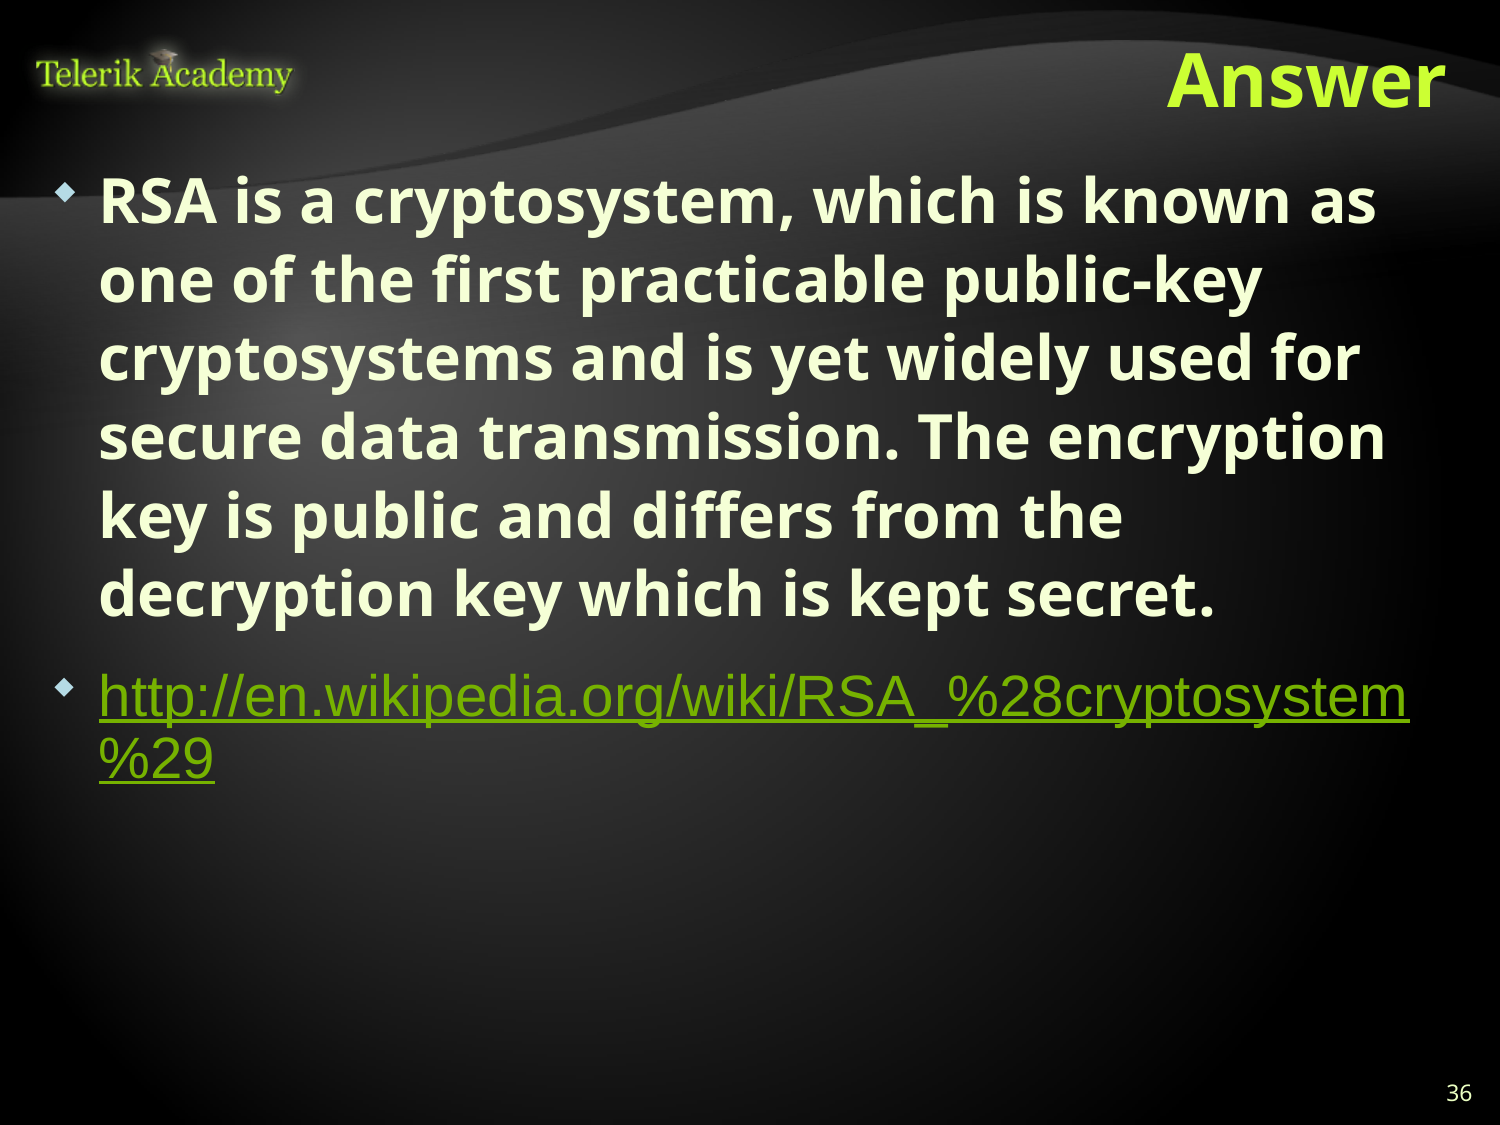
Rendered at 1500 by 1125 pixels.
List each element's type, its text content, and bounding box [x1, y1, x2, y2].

list RSA is a cryptosystem, which is known as one of the first practicable public-key cryptosystems and is yet widely used for secure data transmission. The encryption key is public and differs from the decryption key which is kept secret. http://en.wikipedia.org/wiki/RSA_%28cryptosystem%29 [37, 149, 1463, 1100]
picture [0, 0, 1500, 1125]
slide_number 36 [1412, 1074, 1488, 1113]
title Answer [300, 12, 1463, 149]
